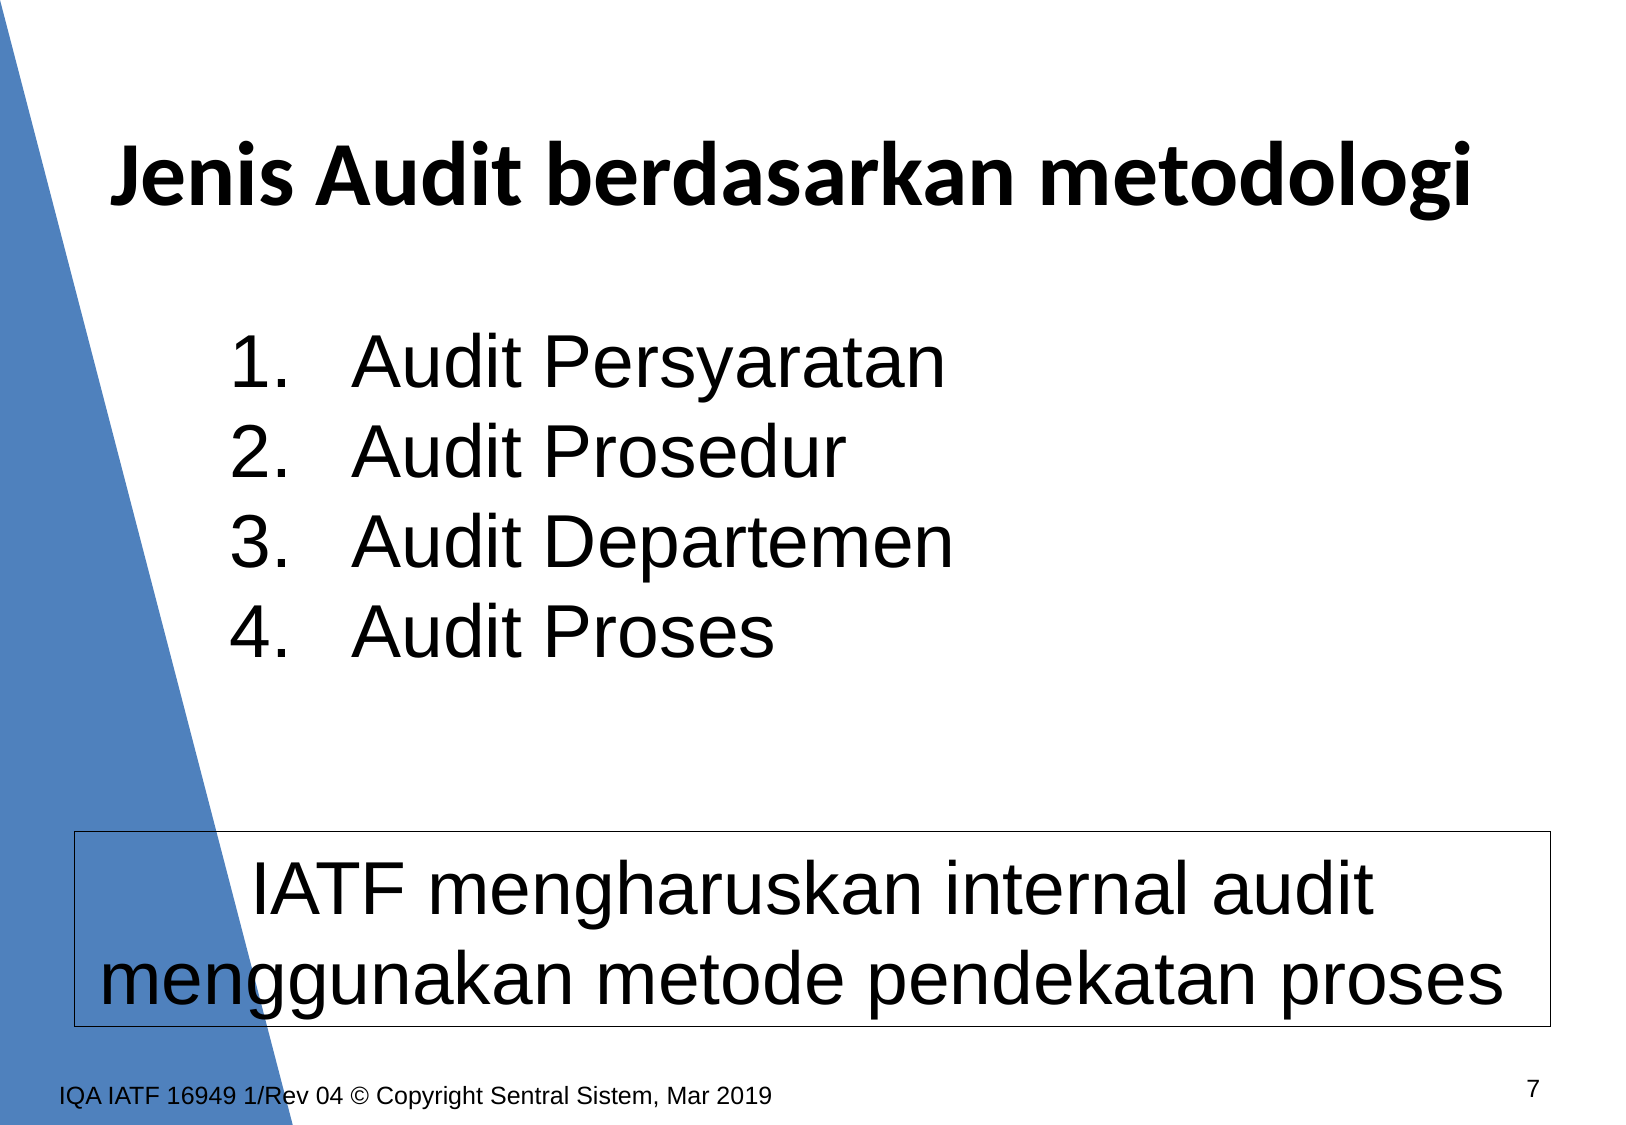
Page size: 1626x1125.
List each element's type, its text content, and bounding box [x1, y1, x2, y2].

text_box [0, 0, 282, 1125]
footer IQA IATF 16949 1/Rev 04 © Copyright Sentral Sistem, Mar 2019 [44, 1072, 943, 1125]
title Jenis Audit berdasarkan metodologi [23, 79, 1606, 258]
text_box Audit Persyaratan Audit Prosedur Audit Departemen Audit Proses [214, 304, 1504, 680]
slide_number 7 [1175, 1065, 1555, 1125]
text_box IATF mengharuskan internal audit menggunakan metode pendekatan proses [74, 831, 1551, 1027]
